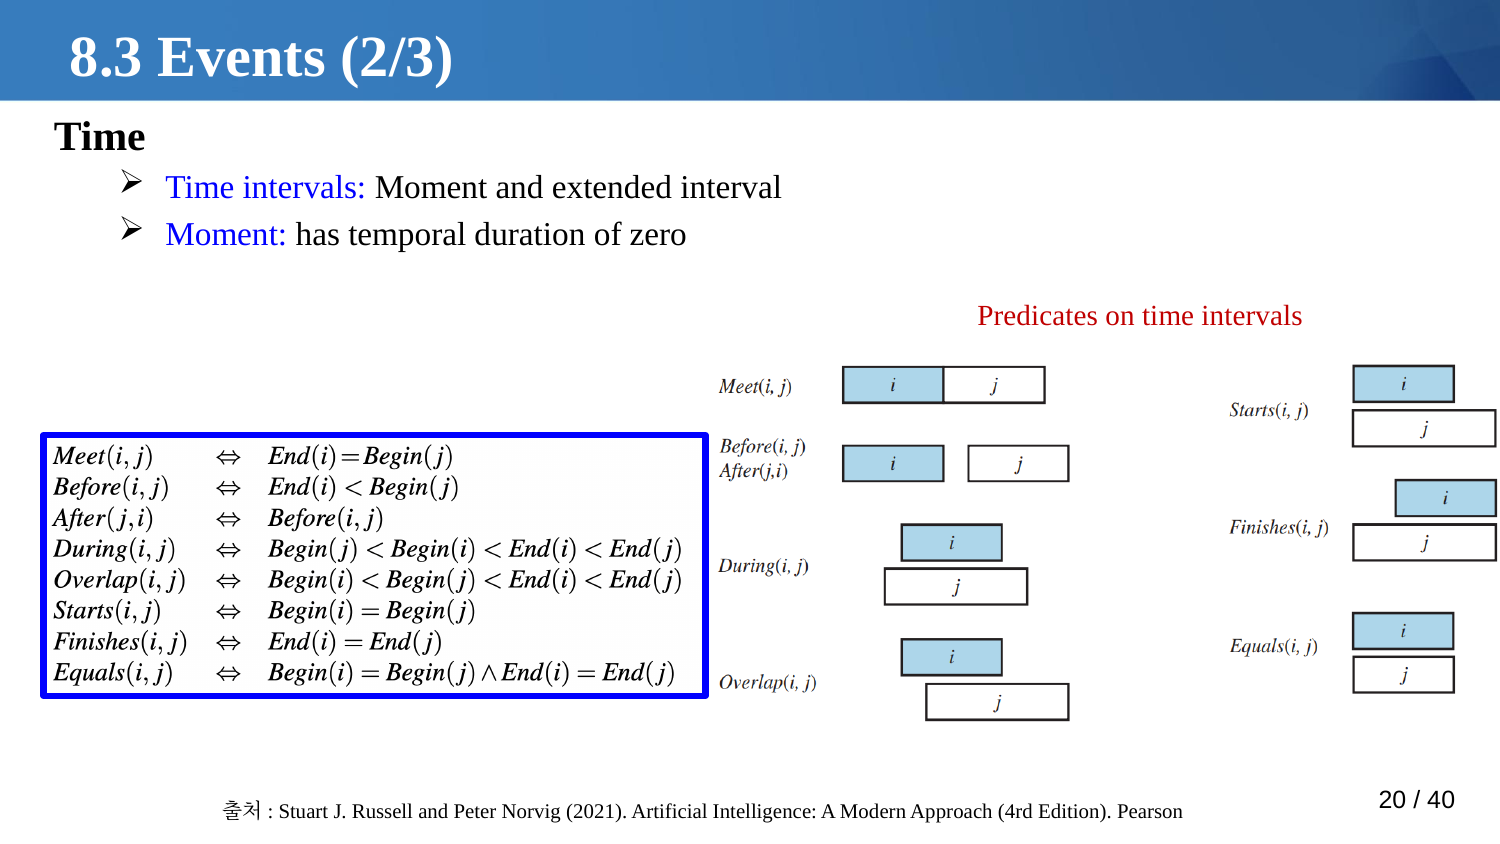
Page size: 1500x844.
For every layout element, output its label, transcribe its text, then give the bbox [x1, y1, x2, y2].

picture [0, 0, 1500, 103]
title 8.3 Events (2/3) [55, 10, 1378, 95]
text_box Predicates on time intervals [902, 288, 1378, 339]
picture [46, 364, 1500, 725]
text_box 출처: Stuart J. Russell and Peter Norvig (2021). Artificial Intelligence: A Modern Approach (4rd Edition). Pearson [207, 790, 1226, 831]
